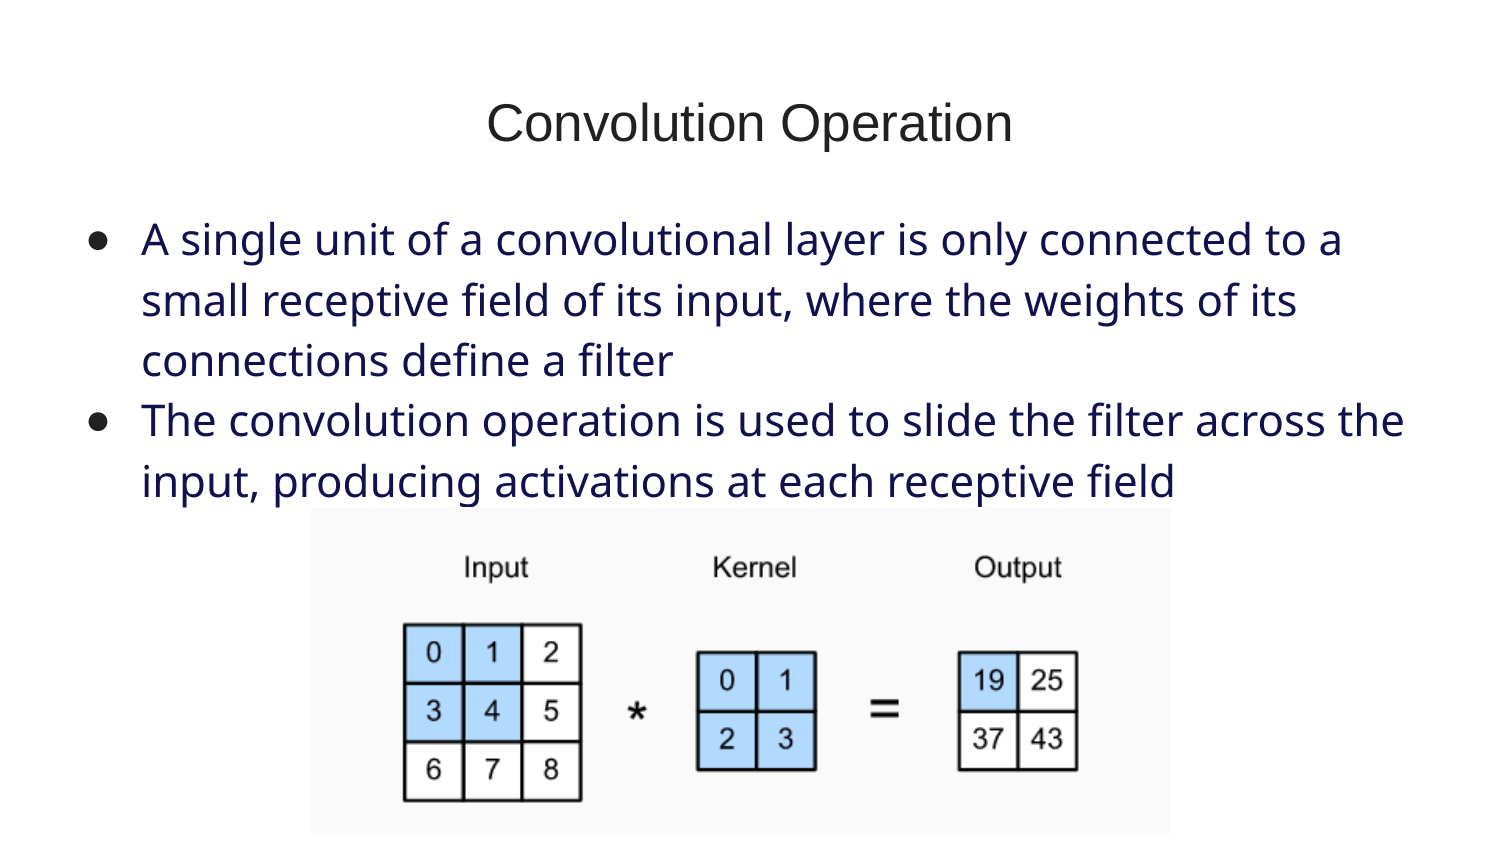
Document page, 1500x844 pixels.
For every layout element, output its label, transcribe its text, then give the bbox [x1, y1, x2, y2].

title Convolution Operation [51, 72, 1449, 167]
list A single unit of a convolutional layer is only connected to a small receptive field of its input, where the weights of its connections define a filter The convolution operation is used to slide the filter across the input, producing activations at each receptive field [51, 189, 1449, 750]
picture [310, 506, 1171, 834]
